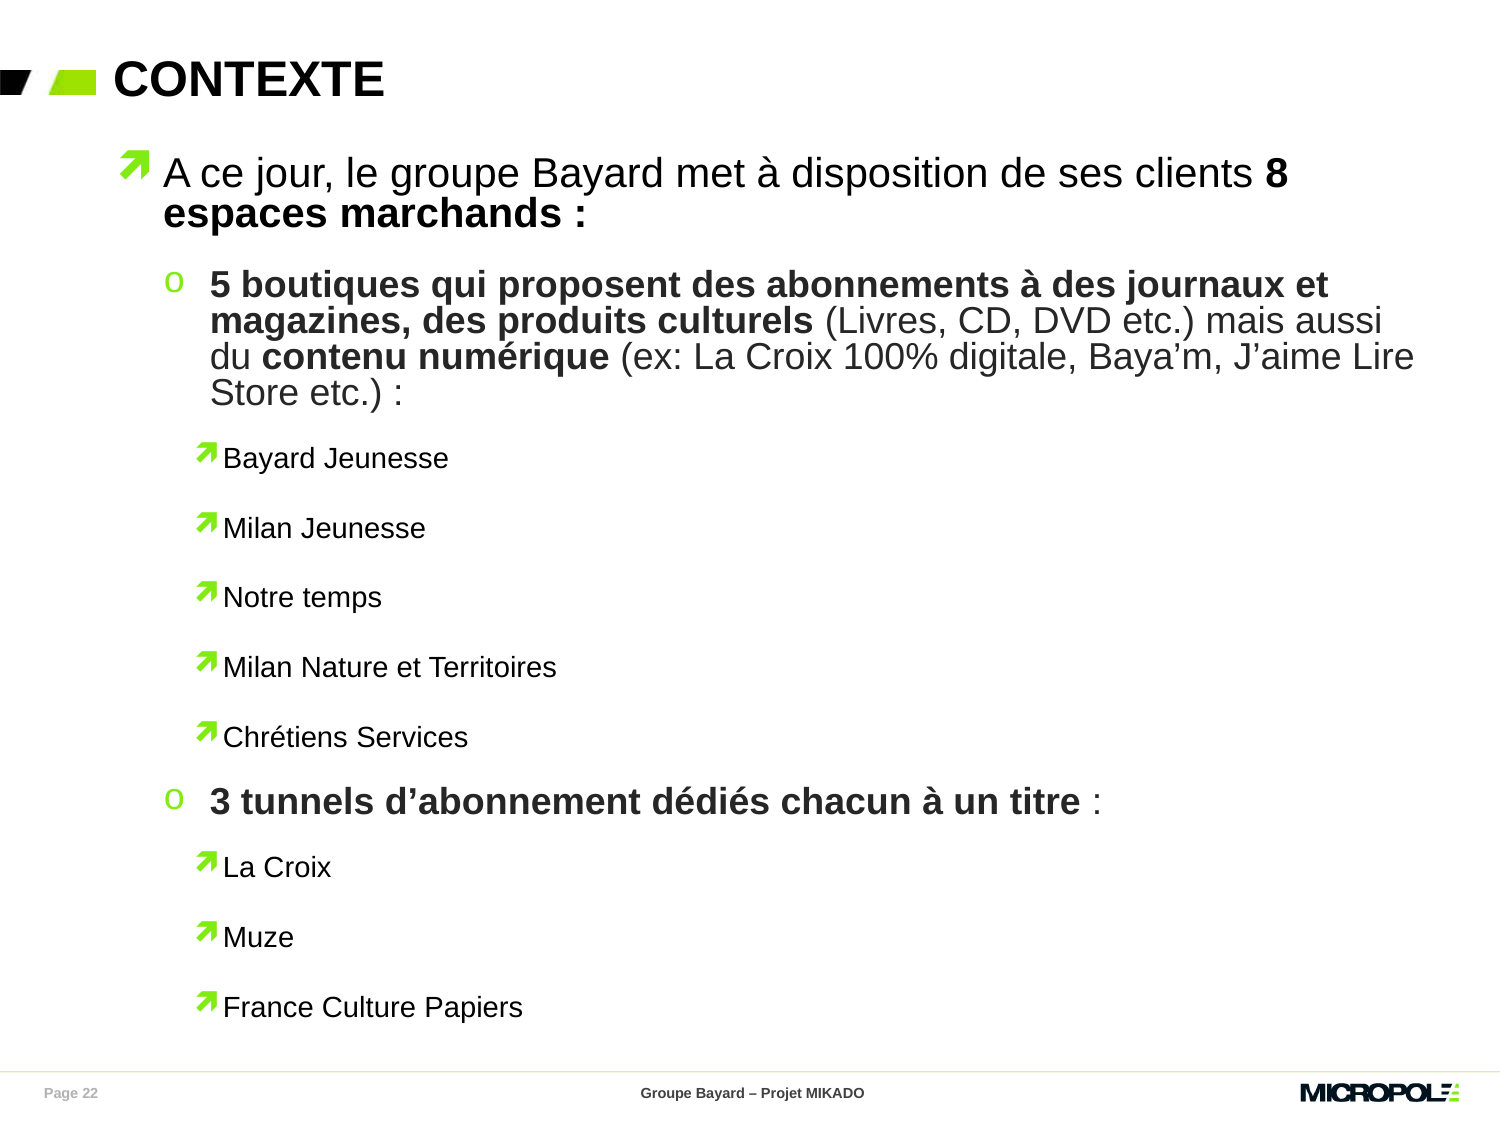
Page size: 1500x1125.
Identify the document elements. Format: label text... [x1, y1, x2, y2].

title Contexte [113, 52, 1433, 108]
picture [1300, 1083, 1459, 1102]
picture [0, 70, 96, 95]
footer Groupe Bayard – Projet MIKADO [515, 1076, 991, 1109]
slide_number Page 22 [43, 1076, 394, 1109]
list A ce jour, le groupe Bayard met à disposition de ses clients 8 espaces marchands : 5 boutiques qui proposent des abonnements à des journaux et magazines, des produits culturels (Livres, CD, DVD etc.) mais aussi du contenu numérique (ex: La Croix 100% digitale, Baya’m, J’aime Lire Store etc.) : Bayard Jeunesse Milan Jeunesse Notre temps Milan Nature et Territoires Chrétiens Services 3 tunnels d’abonnement dédiés chacun à un titre : La Croix Muze France Culture Papiers [116, 155, 1429, 952]
